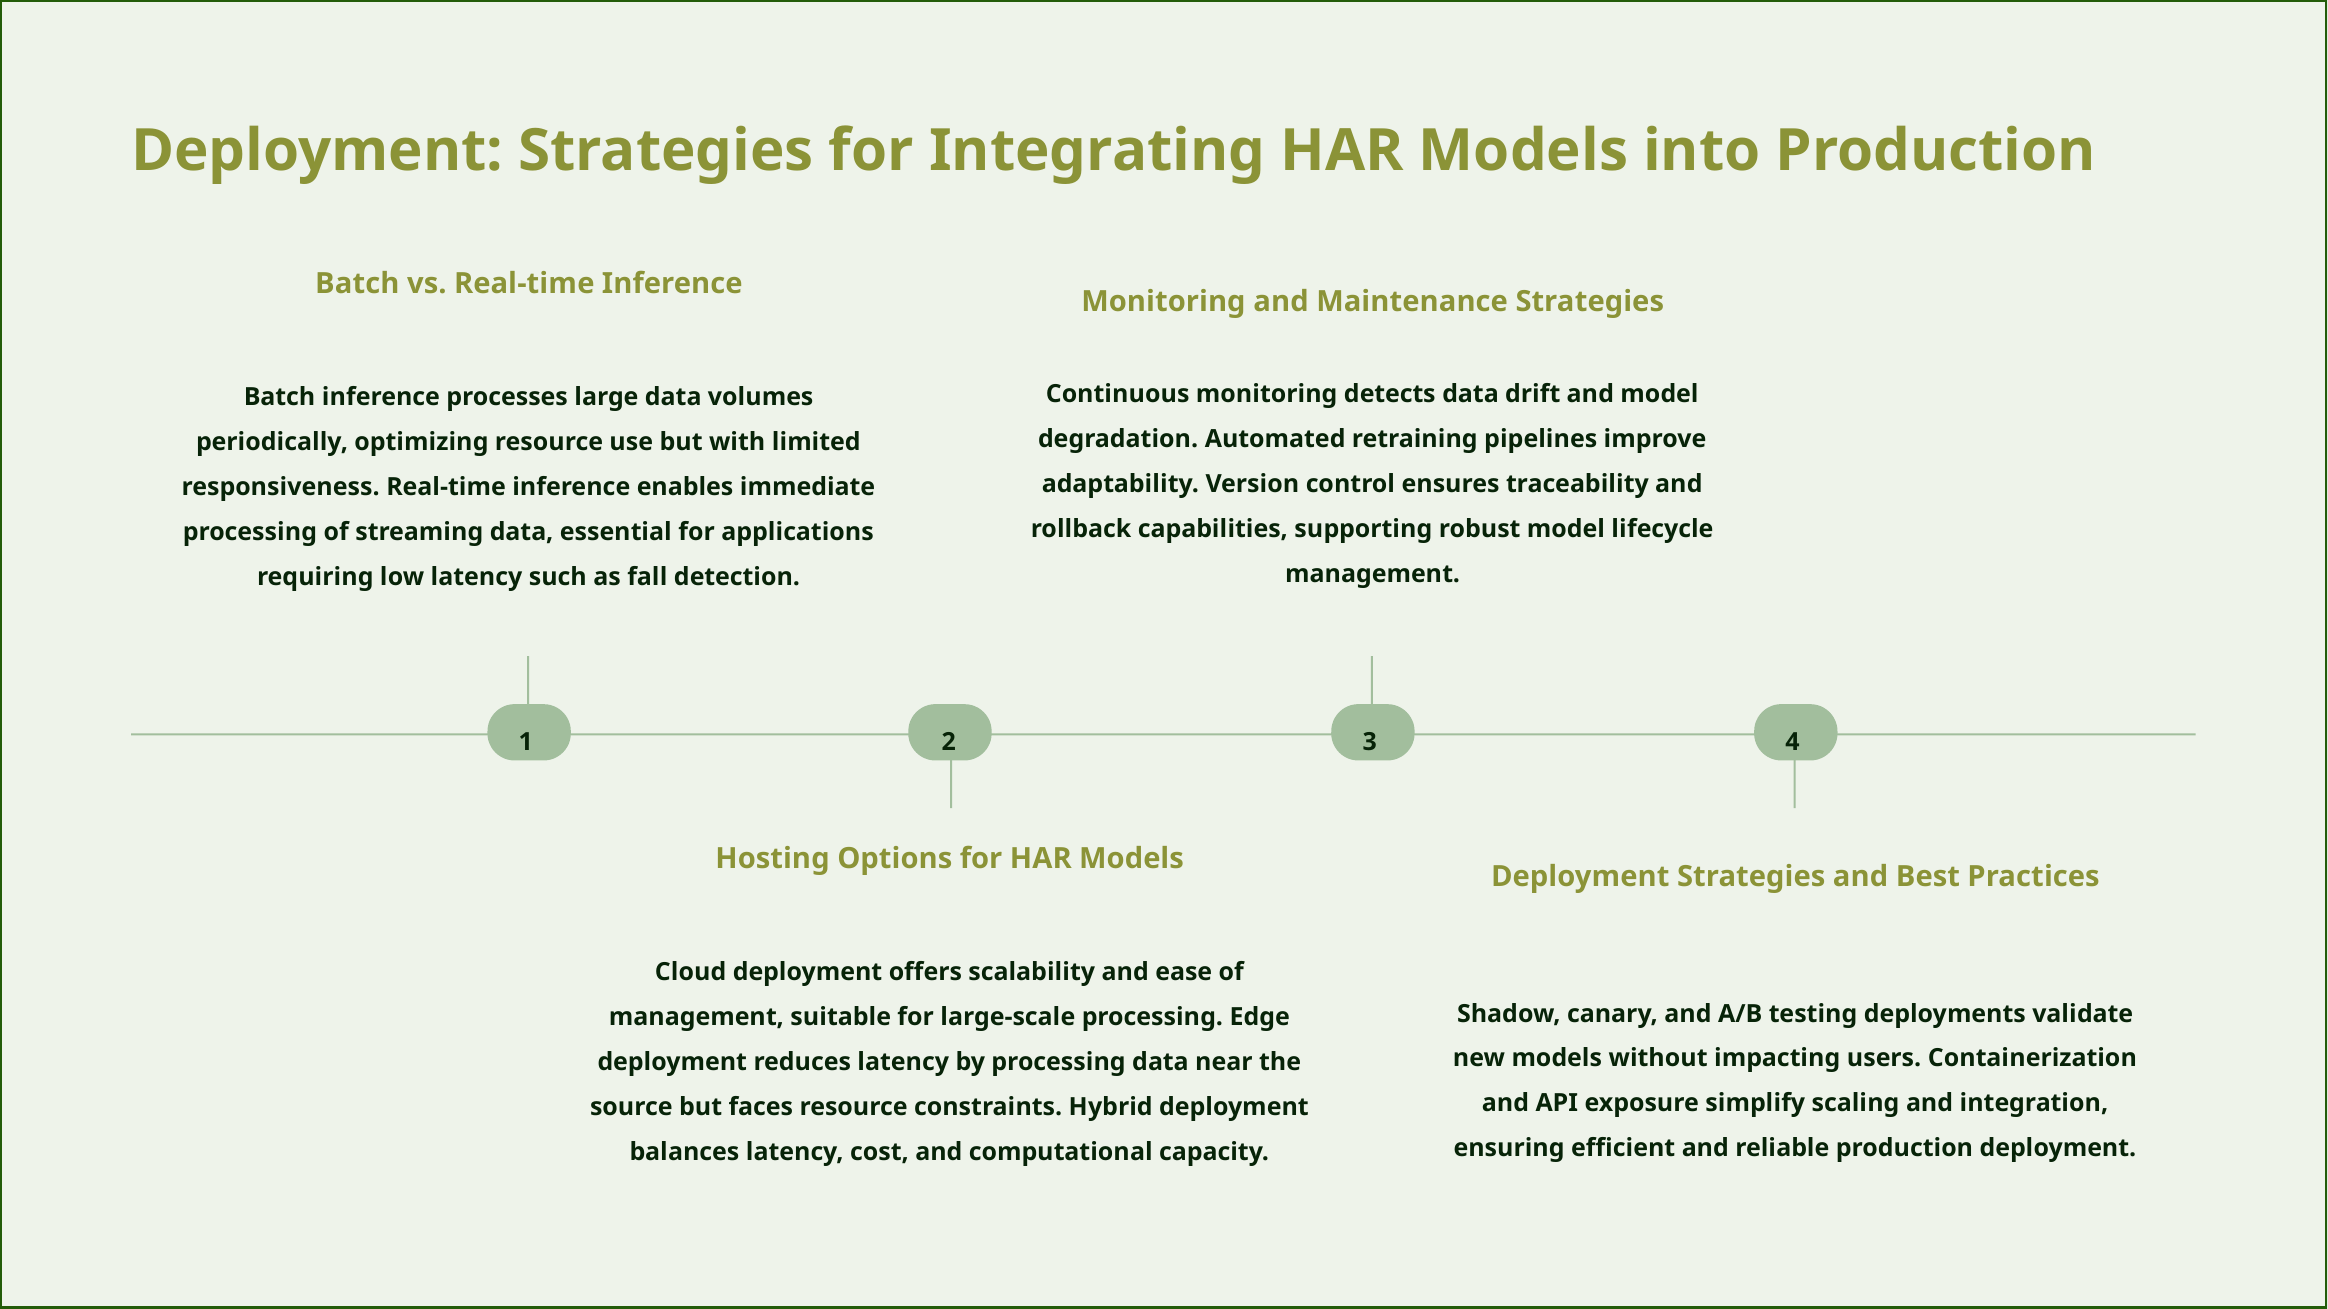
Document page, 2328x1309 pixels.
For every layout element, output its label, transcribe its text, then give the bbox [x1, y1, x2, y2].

text_box 3 [1362, 714, 1384, 753]
text_box 4 [1785, 714, 1807, 753]
text_box Deployment: Strategies for Integrating HAR Models into Production [131, 68, 2196, 213]
text_box Shadow, canary, and A/B testing deployments validate new models without impacting users. Containerization and API exposure simplify scaling and integration, ensuring efficient and reliable production deployment. [1435, 937, 2157, 1207]
text_box Continuous monitoring detects data drift and model degradation. Automated retraining pipelines improve adaptability. Version control ensures traceability and rollback capabilities, supporting robust model lifecycle management. [1012, 360, 1734, 590]
text_box 2 [941, 714, 963, 753]
text_box [1331, 704, 1415, 761]
text_box Batch inference processes large data volumes periodically, optimizing resource use but with limited responsiveness. Real-time inference enables immediate processing of streaming data, essential for applications requiring low latency such as fall detection. [168, 324, 890, 632]
text_box Deployment Strategies and Best Practices [1435, 835, 2157, 907]
text_box Monitoring and Maintenance Strategies [1012, 260, 1734, 332]
text_box 1 [518, 714, 540, 753]
text_box [487, 704, 571, 761]
text_box [0, 0, 2328, 1309]
text_box [1754, 704, 1838, 761]
text_box Hosting Options for HAR Models [589, 835, 1311, 871]
text_box Cloud deployment offers scalability and ease of management, suitable for large-scale processing. Edge deployment reduces latency by processing data near the source but faces resource constraints. Hybrid deployment balances latency, cost, and computational capacity. [589, 899, 1311, 1207]
text_box Batch vs. Real-time Inference [168, 260, 890, 296]
text_box [908, 704, 992, 761]
